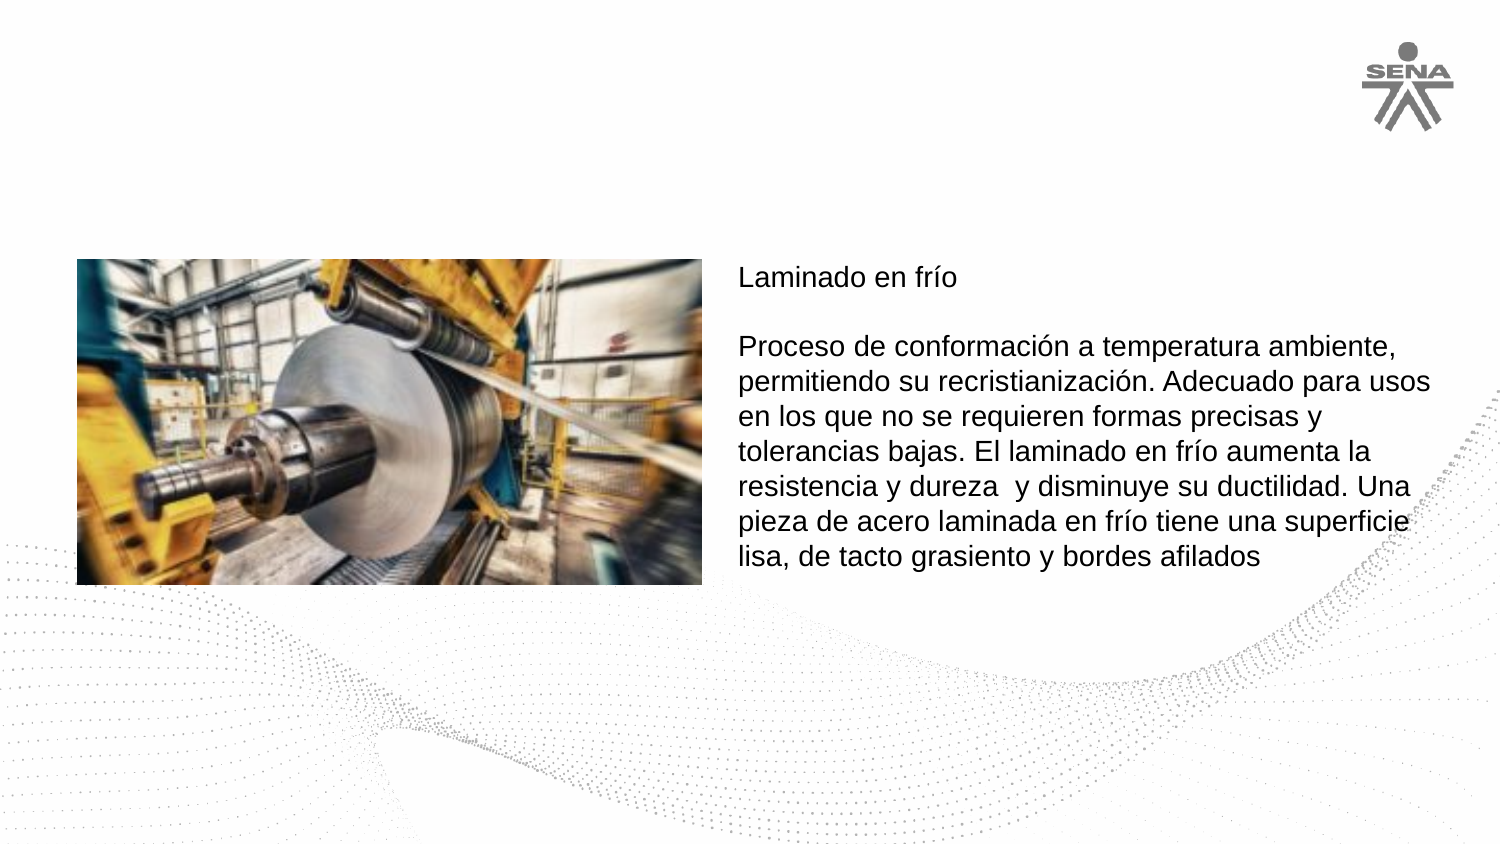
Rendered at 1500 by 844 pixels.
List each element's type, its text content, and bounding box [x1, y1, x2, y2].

picture [76, 259, 703, 585]
text_box Laminado en frío Proceso de conformación a temperatura ambiente, permitiendo su recristianización. Adecuado para usos en los que no se requieren formas precisas y tolerancias bajas. El laminado en frío aumenta la resistencia y dureza y disminuye su ductilidad. Una pieza de acero laminada en frío tiene una superficie lisa, de tacto grasiento y bordes afilados [723, 250, 1474, 580]
